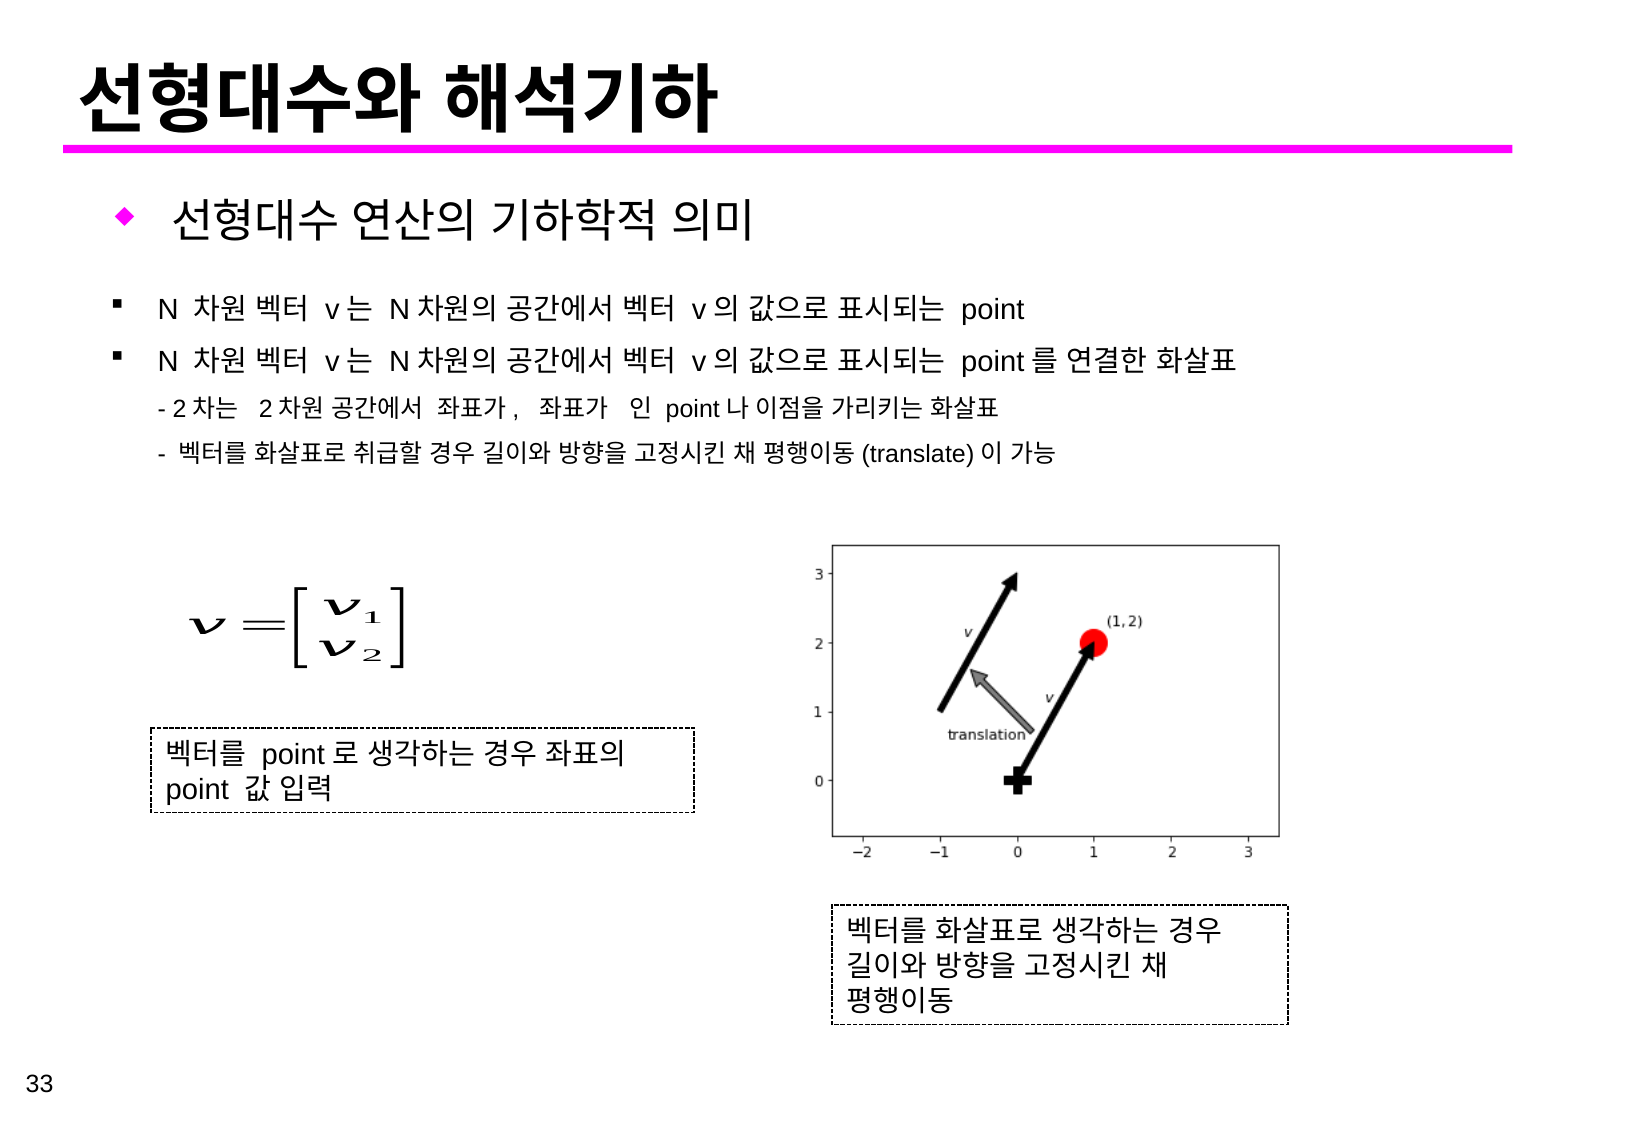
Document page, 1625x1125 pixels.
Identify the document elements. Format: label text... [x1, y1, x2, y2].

slide_number 33 [0, 1071, 69, 1094]
title 선형대수와 해석기하 [62, 42, 1500, 149]
picture [804, 537, 1289, 869]
text_box 벡터를 화살표로 생각하는 경우 길이와 방향을 고정시킨 채 평행이동 [831, 905, 1288, 1025]
text_box 벡터를 point로 생각하는 경우 좌표의 point 값 입력 [150, 727, 695, 813]
list 선형대수 연산의 기하학적 의미 [99, 172, 1510, 256]
